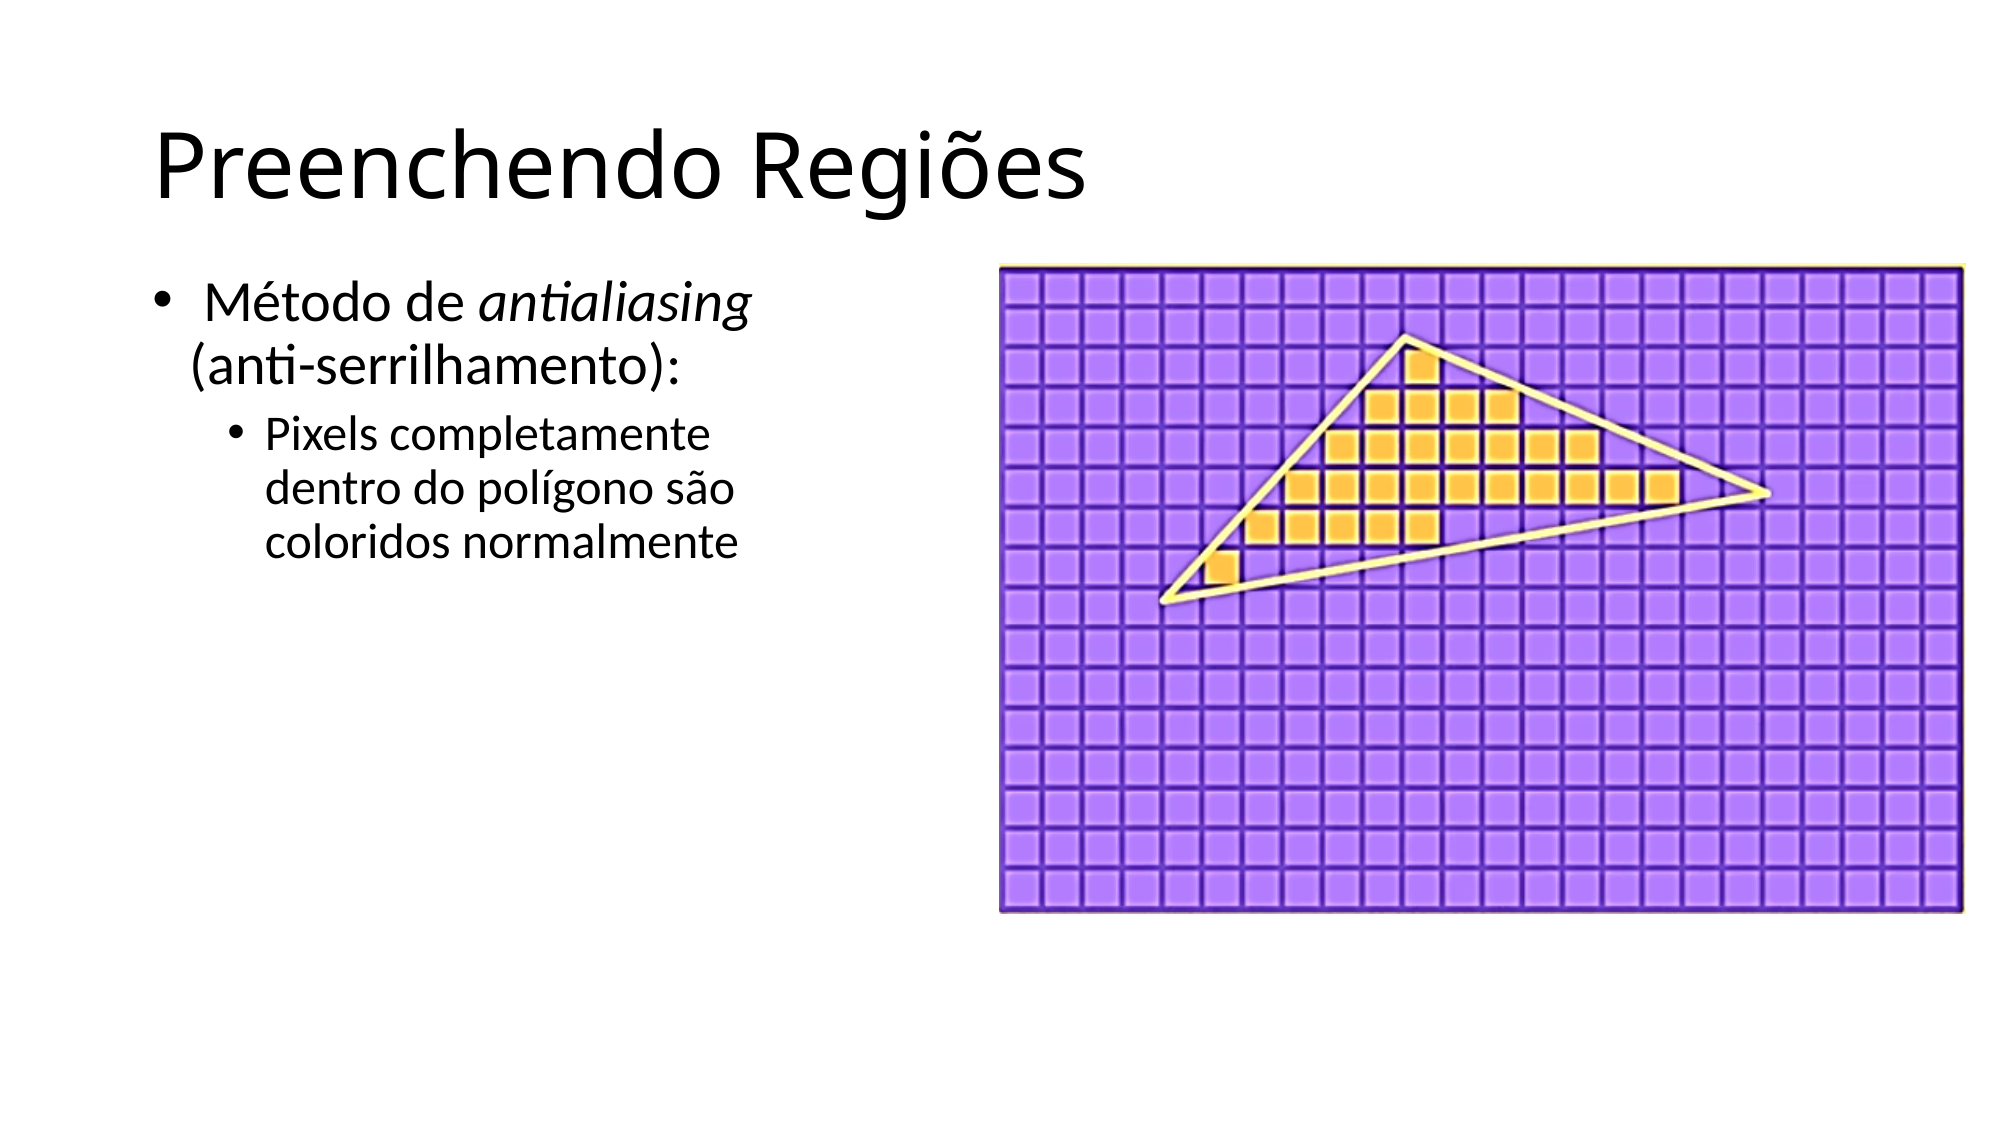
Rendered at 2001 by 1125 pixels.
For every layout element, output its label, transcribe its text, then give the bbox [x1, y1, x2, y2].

picture [999, 263, 1966, 914]
title Preenchendo Regiões [137, 59, 1863, 278]
list Método de antialiasing (anti-serrilhamento): Pixels completamente dentro do polígono são coloridos normalmente [137, 263, 847, 993]
